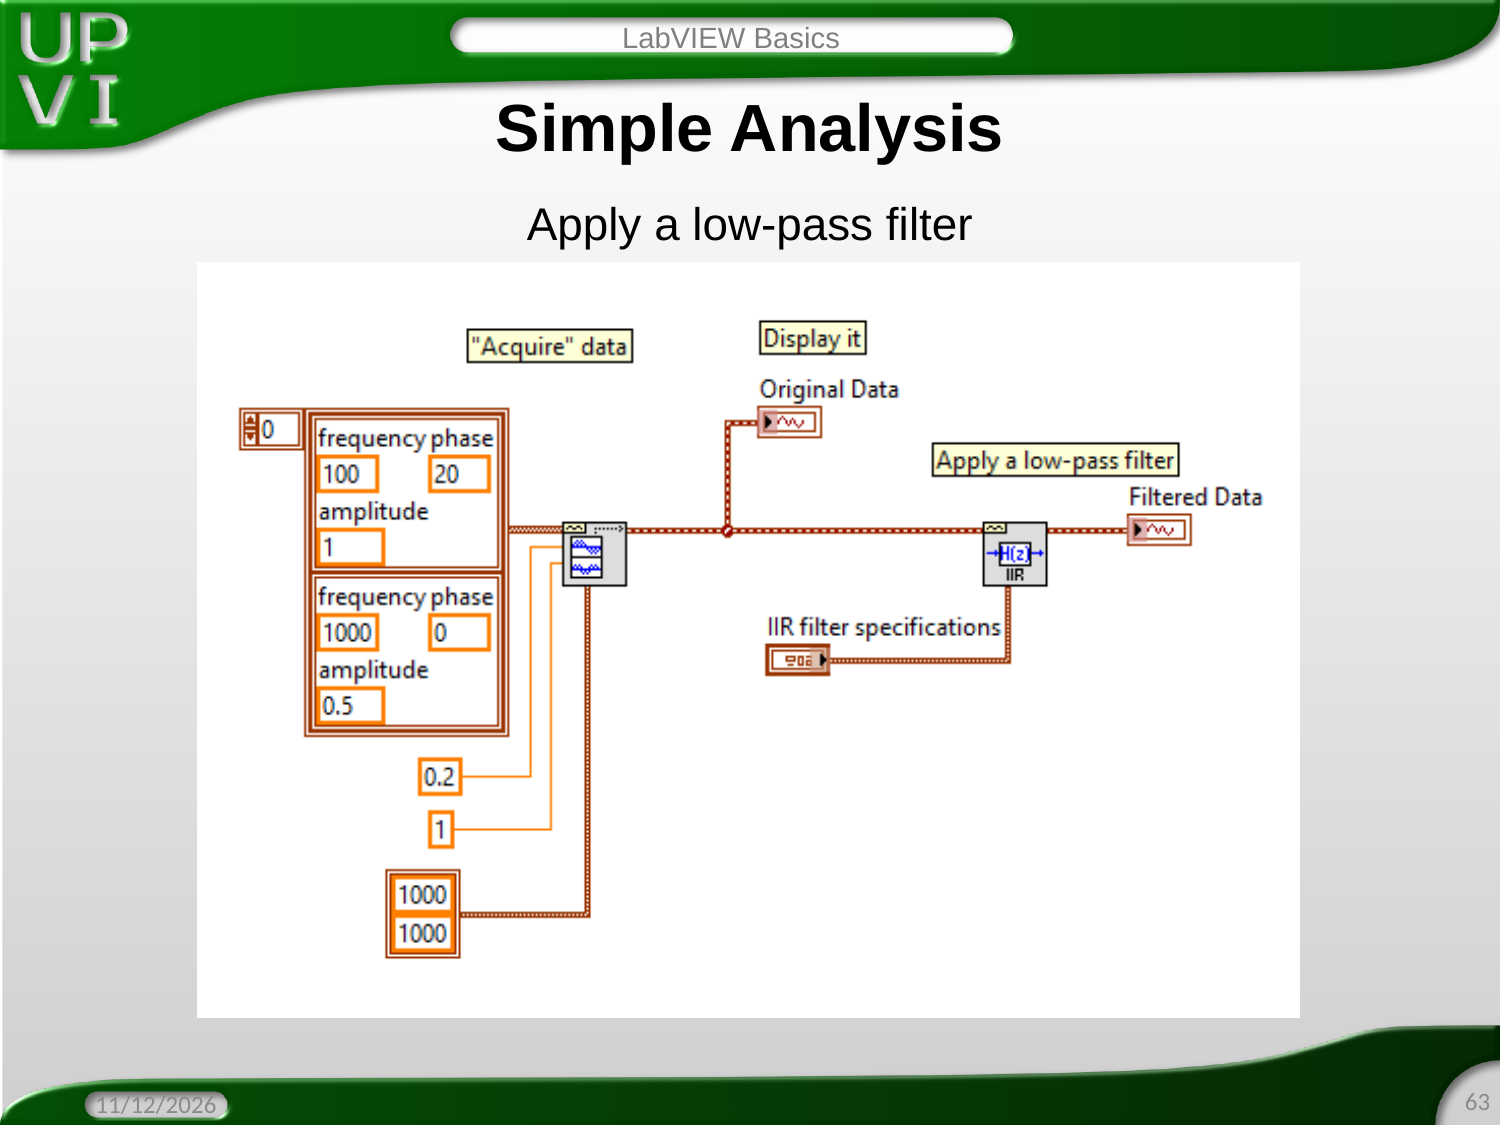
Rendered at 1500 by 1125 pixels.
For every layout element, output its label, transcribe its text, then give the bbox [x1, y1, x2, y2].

slide_number 63 [1155, 1069, 1500, 1125]
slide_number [75, 1073, 238, 1125]
list Apply a low-pass filter [37, 187, 1463, 1005]
title Simple Analysis [75, 75, 1425, 175]
footer LabVIEW Basics [450, 6, 1013, 67]
picture [0, 0, 1500, 1125]
